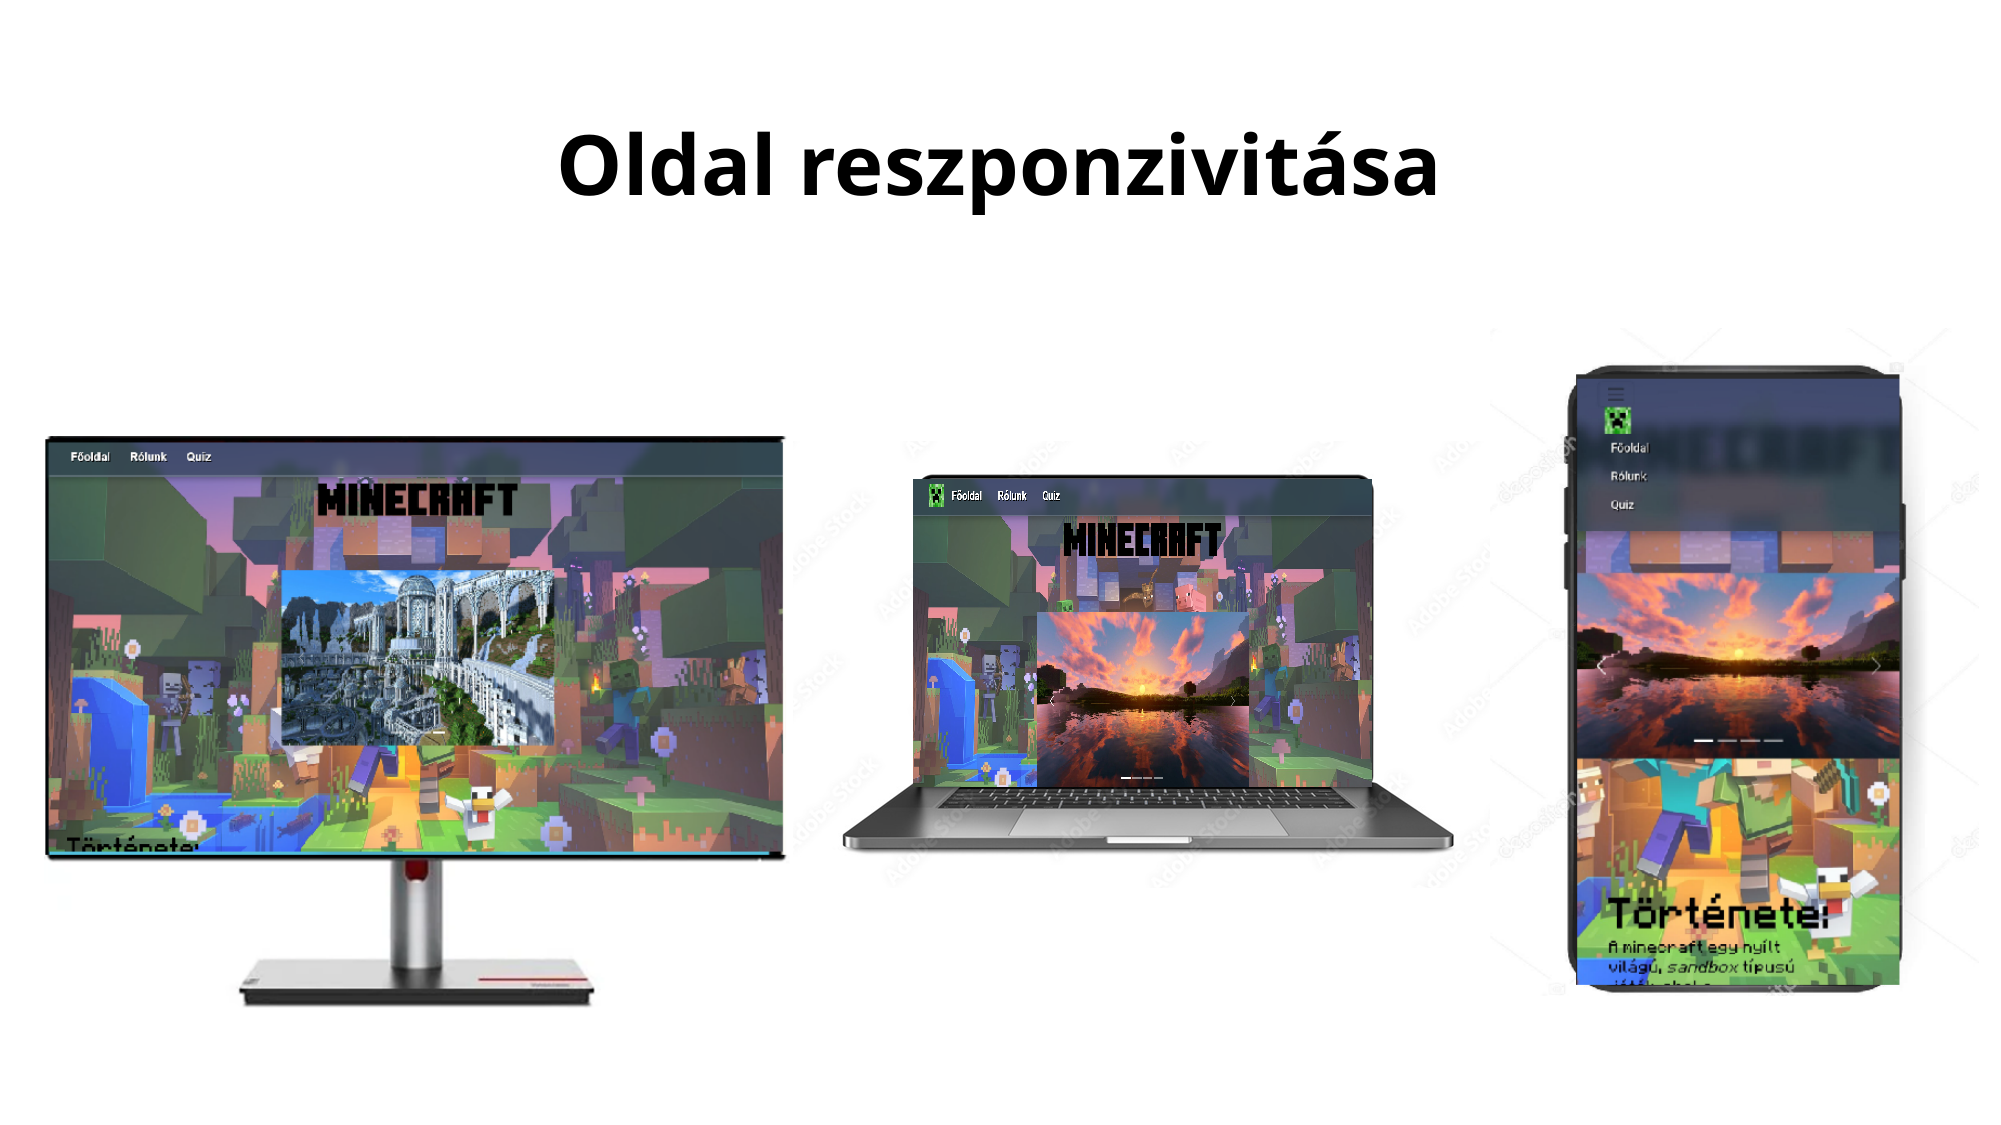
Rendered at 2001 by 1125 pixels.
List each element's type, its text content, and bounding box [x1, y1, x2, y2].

picture [793, 328, 1979, 996]
title Oldal reszponzivitása [137, 59, 1863, 278]
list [40, 436, 863, 1027]
